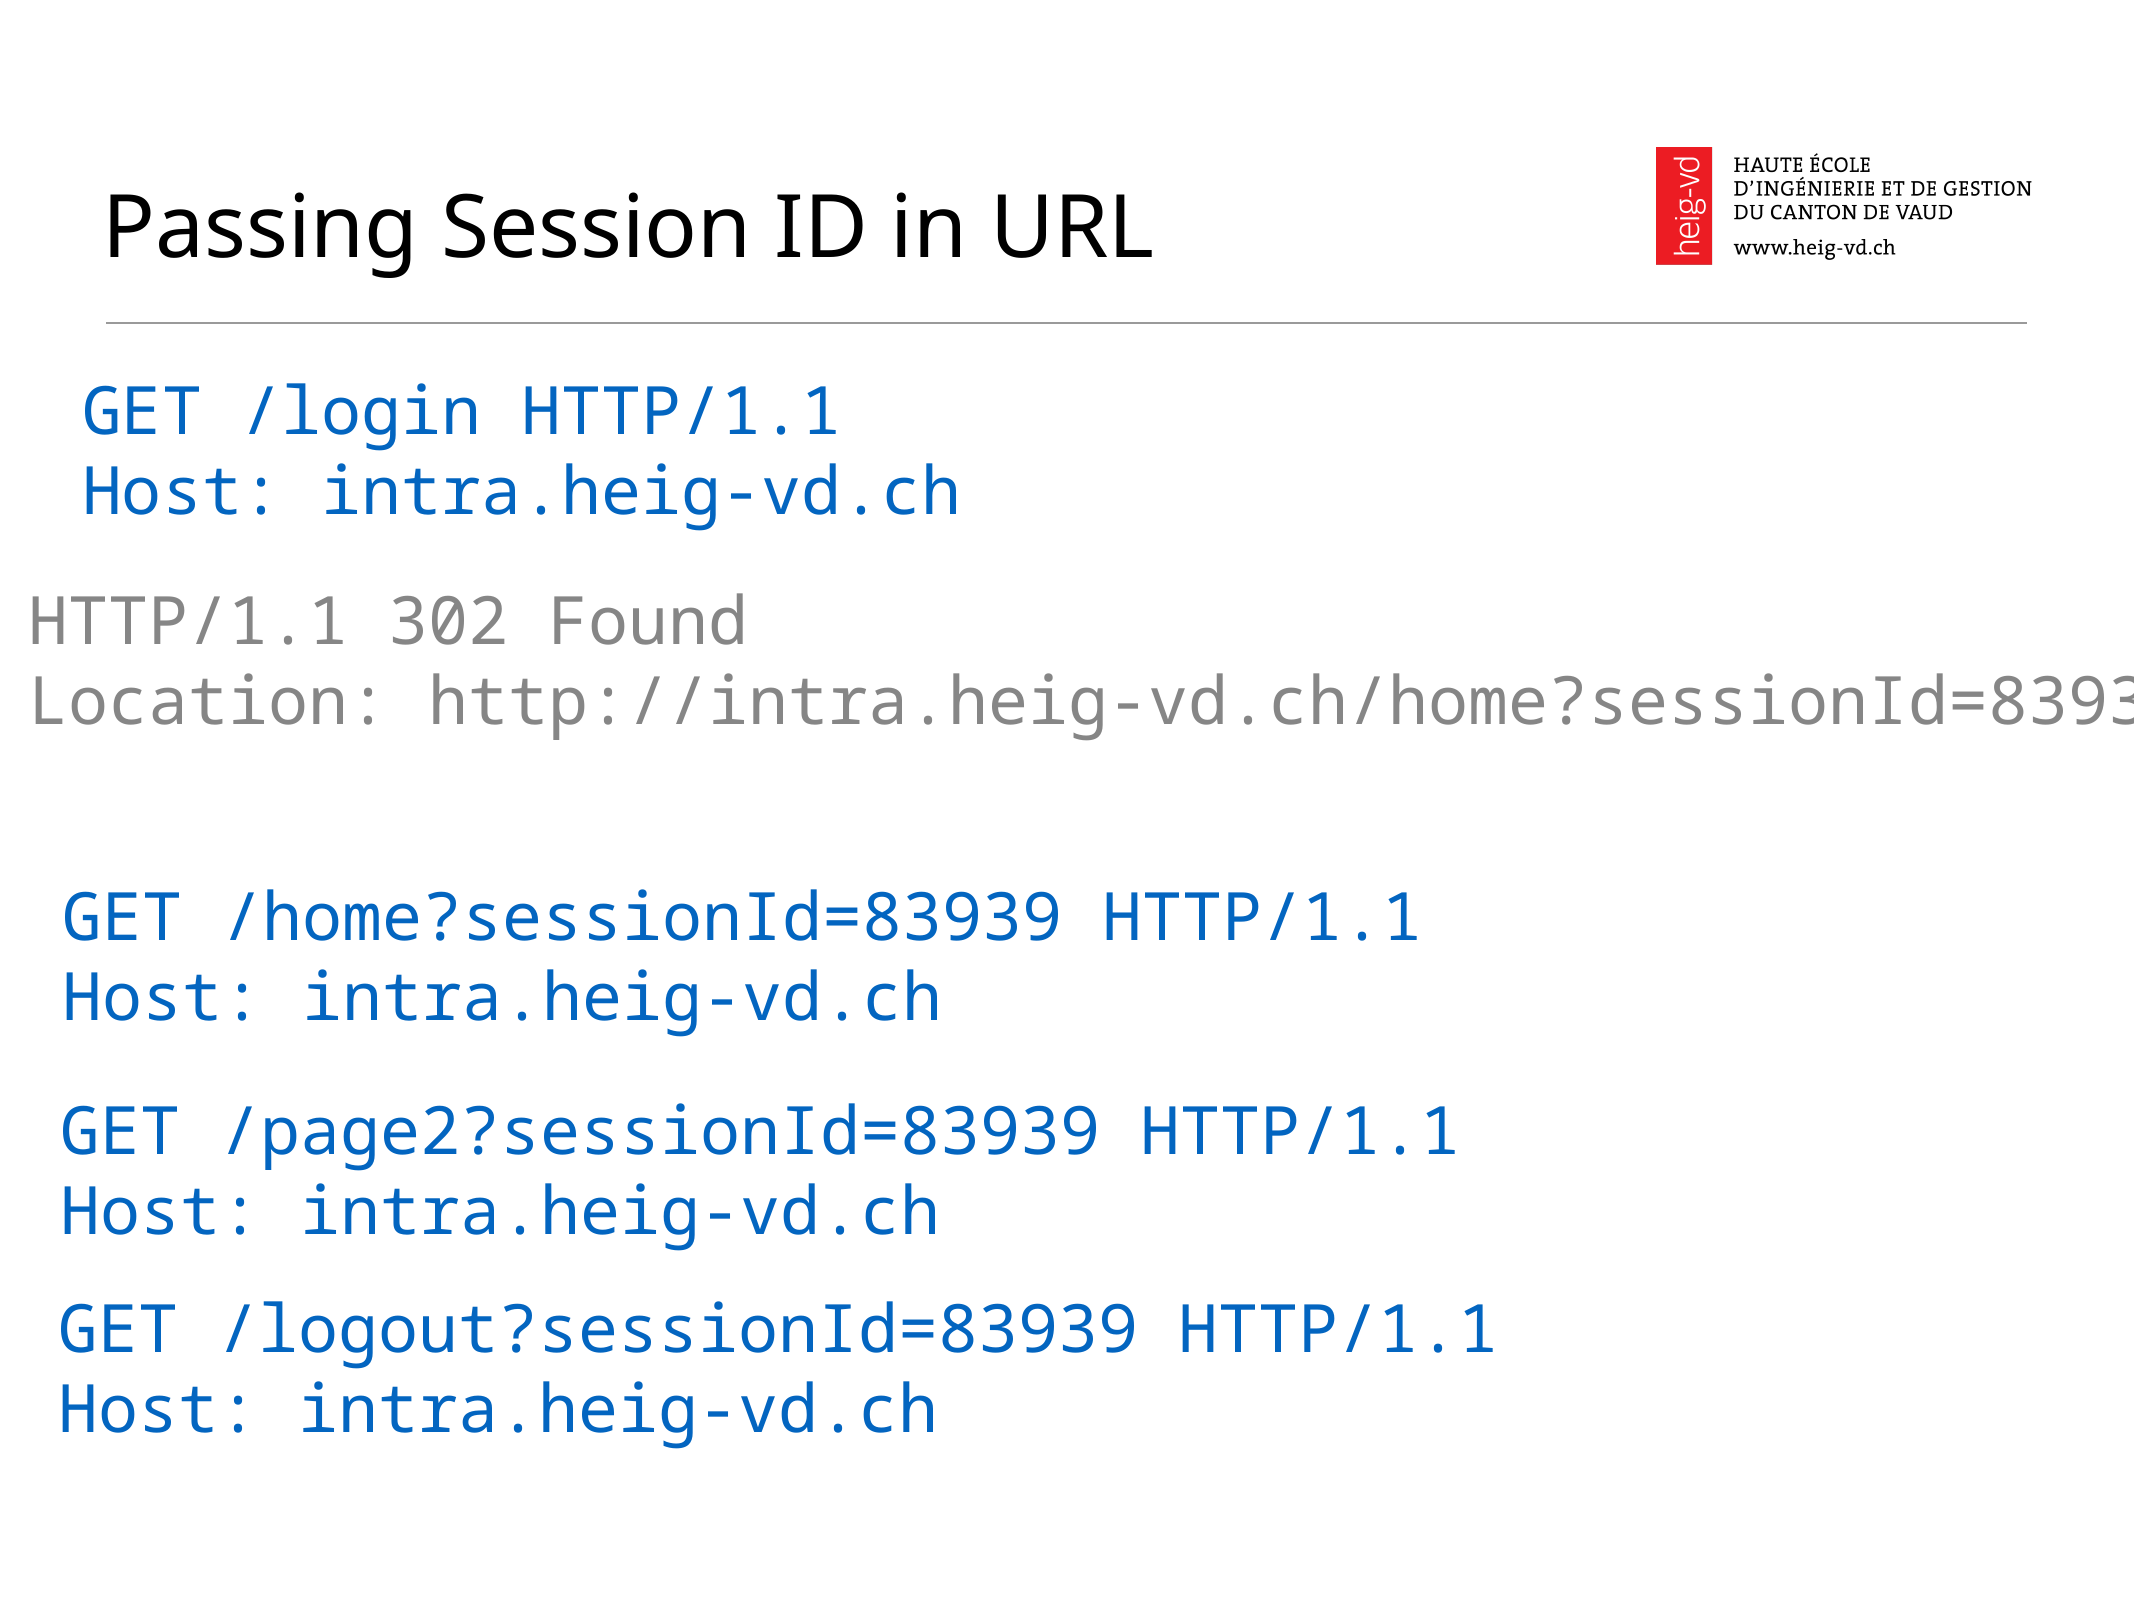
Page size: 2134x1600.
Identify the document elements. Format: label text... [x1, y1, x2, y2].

text_box GET /page2?sessionId=83939 HTTP/1.1 Host: intra.heig-vd.ch [52, 1079, 1469, 1257]
text_box GET /login HTTP/1.1 Host: intra.heig-vd.ch [73, 359, 971, 537]
text_box HTTP/1.1 302 Found Location: http://intra.heig-vd.ch/home?sessionId=83939 [20, 569, 2134, 746]
title Passing Session ID in URL [93, 53, 2041, 284]
text_box GET /logout?sessionId=83939 HTTP/1.1 Host: intra.heig-vd.ch [50, 1277, 1507, 1454]
text_box GET /home?sessionId=83939 HTTP/1.1 Host: intra.heig-vd.ch [53, 865, 1431, 1043]
